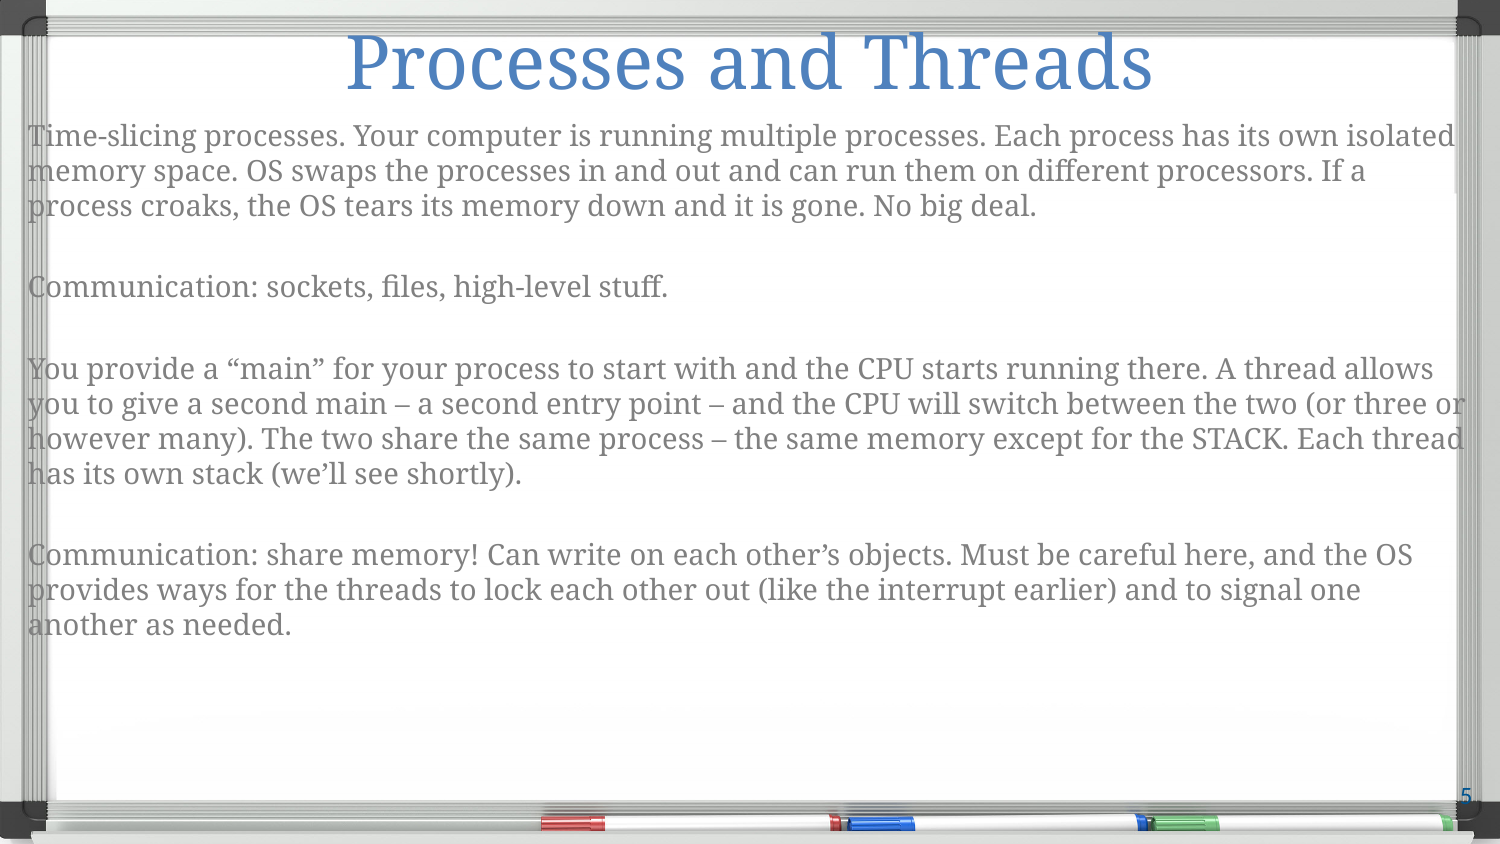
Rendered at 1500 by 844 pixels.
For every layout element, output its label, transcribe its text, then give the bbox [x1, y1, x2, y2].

picture [0, 0, 1500, 844]
title Processes and Threads [12, 9, 1488, 109]
list Time-slicing processes. Your computer is running multiple processes. Each process has its own isolated memory space. OS swaps the processes in and out and can run them on different processors. If a process croaks, the OS tears its memory down and it is gone. No big deal. Communication: sockets, files, high-level stuff. You provide a “main” for your process to start with and the CPU starts running there. A thread allows you to give a second main – a second entry point – and the CPU will switch between the two (or three or however many). The two share the same process – the same memory except for the STACK. Each thread has its own stack (we’ll see shortly). Communication: share memory! Can write on each other’s objects. Must be careful here, and the OS provides ways for the threads to lock each other out (like the interrupt earlier) and to signal one another as needed. [12, 109, 1488, 822]
